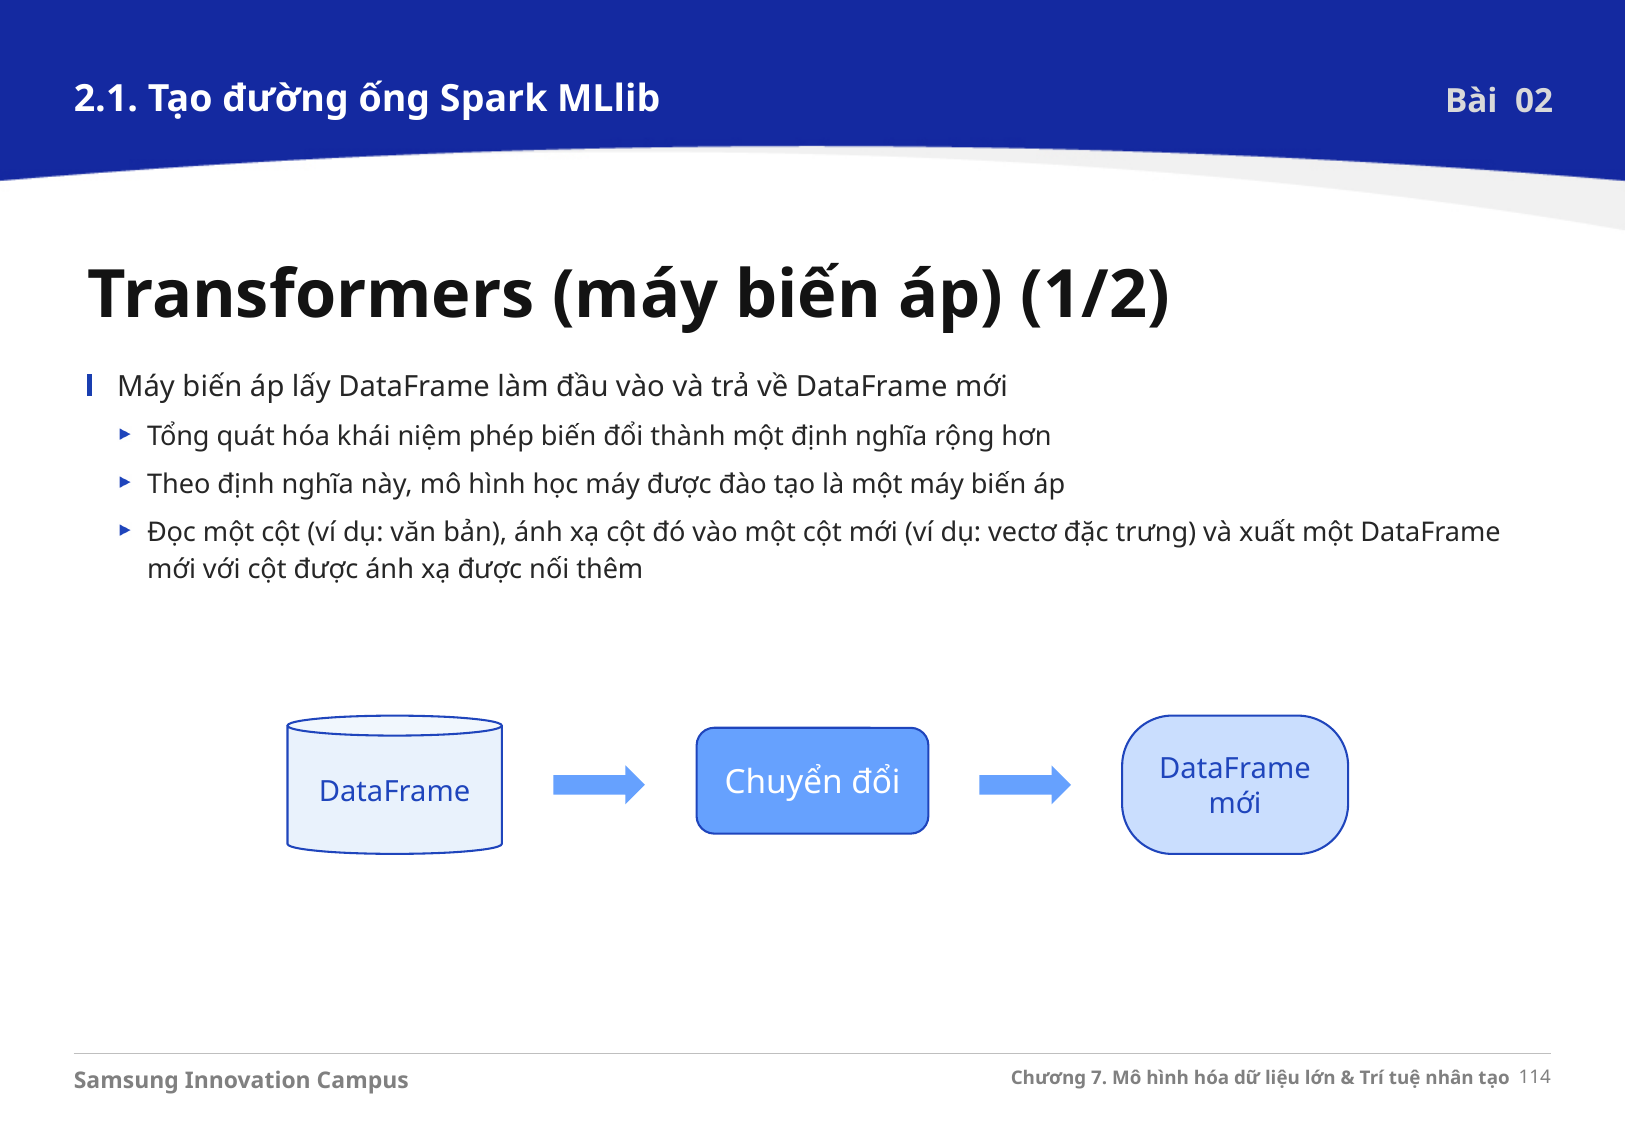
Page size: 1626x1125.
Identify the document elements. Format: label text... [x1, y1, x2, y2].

list Máy biến áp lấy DataFrame làm đầu vào và trả về DataFrame mới Tổng quát hóa khái niệm phép biến đổi thành một định nghĩa rộng hơn Theo định nghĩa này, mô hình học máy được đào tạo là một máy biến áp Đọc một cột (ví dụ: văn bản), ánh xạ cột đó vào một cột mới (ví dụ: vectơ đặc trưng) và xuất một DataFrame mới với cột được ánh xạ được nối thêm [87, 365, 1531, 708]
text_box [287, 715, 1349, 854]
list Transformers (máy biến áp) (1/2) [87, 249, 1531, 331]
list Bài 02 [1423, 79, 1554, 120]
list 2.1. Tạo đường ống Spark MLlib [73, 73, 980, 119]
text_box [787, 537, 838, 588]
picture [0, 0, 1625, 1125]
